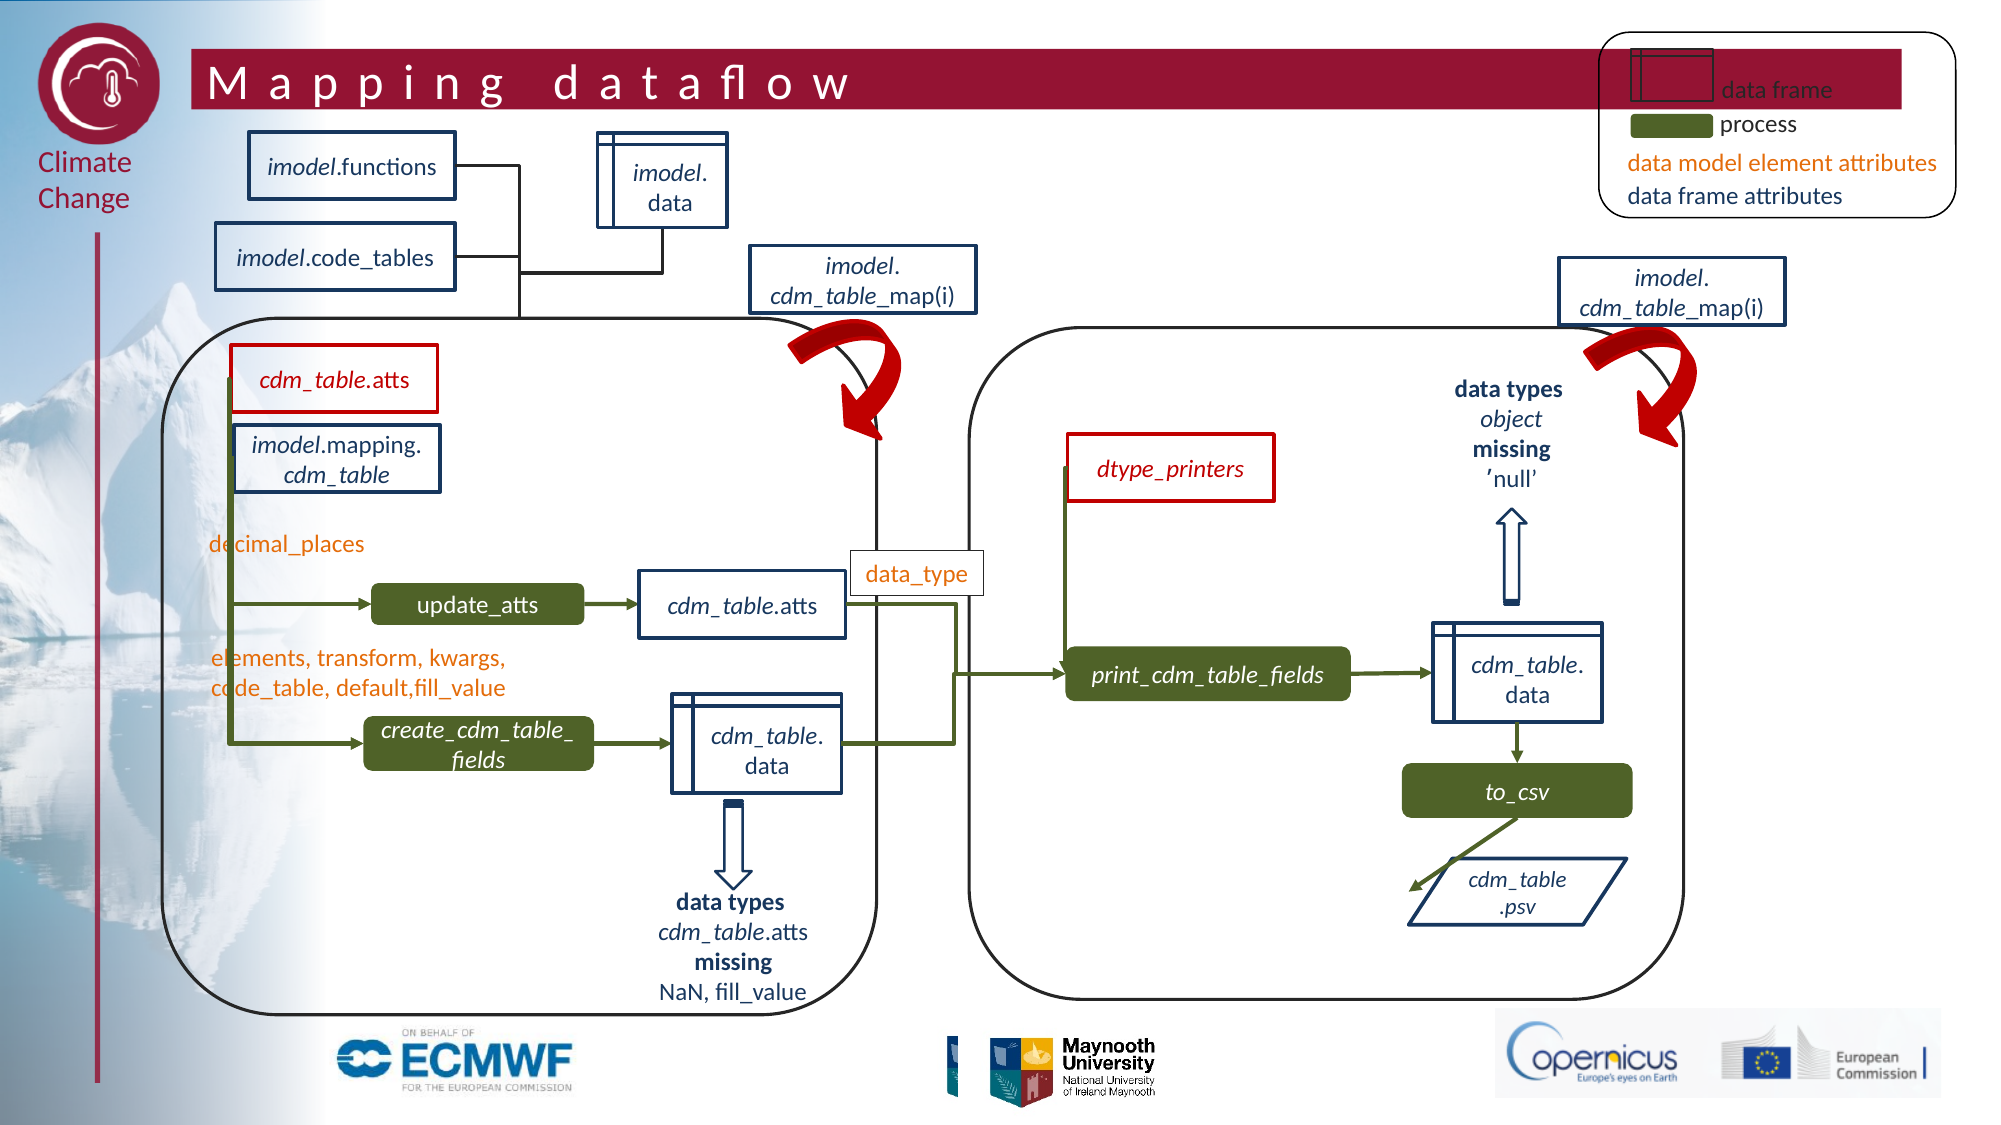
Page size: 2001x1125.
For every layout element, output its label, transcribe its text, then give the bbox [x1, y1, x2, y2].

picture [25, 4, 171, 155]
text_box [1598, 31, 1956, 218]
text_box imodel.code_tables [214, 221, 449, 292]
text_box imodel. cdm_table_map(i) [748, 244, 978, 315]
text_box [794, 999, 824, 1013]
picture [1495, 1008, 1942, 1098]
text_box [1583, 327, 1697, 448]
text_box to_csv [1399, 761, 1635, 820]
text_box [845, 603, 1066, 673]
text_box [160, 316, 879, 1017]
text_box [841, 673, 1066, 744]
picture [329, 1014, 597, 1113]
text_box imodel. cdm_table_map(i) [1557, 255, 1787, 327]
text_box imodel.functions [247, 130, 457, 201]
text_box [365, 378, 372, 605]
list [958, 1006, 1186, 1125]
text_box data_type [850, 550, 984, 596]
text_box imodel.data [595, 131, 729, 230]
text_box cdm_table.psv [1406, 856, 1629, 927]
text_box [966, 325, 1686, 1002]
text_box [454, 165, 520, 255]
text_box [787, 319, 902, 441]
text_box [454, 256, 520, 319]
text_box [545, 201, 637, 345]
title Mapping dataflow [191, 48, 1593, 110]
picture [915, 1004, 1143, 1125]
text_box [230, 378, 364, 744]
text_box cdm_table.atts [637, 568, 848, 640]
